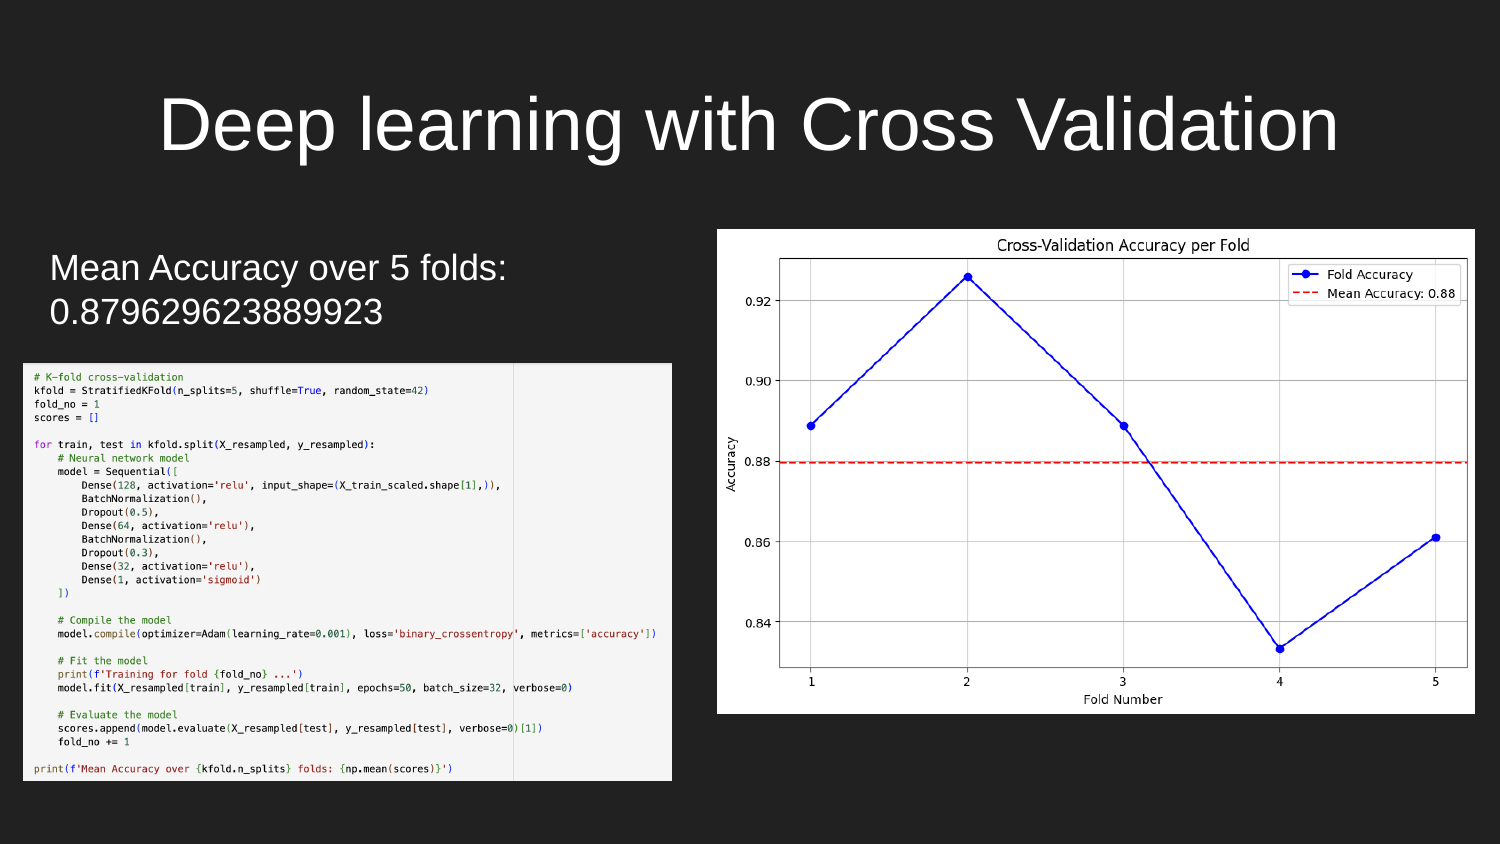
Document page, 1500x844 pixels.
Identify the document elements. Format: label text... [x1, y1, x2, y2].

title Deep learning with Cross Validation [51, 51, 1449, 190]
picture [23, 363, 672, 781]
text_box Mean Accuracy over 5 folds: 0.879629623889923 [34, 229, 607, 361]
picture [716, 228, 1475, 715]
